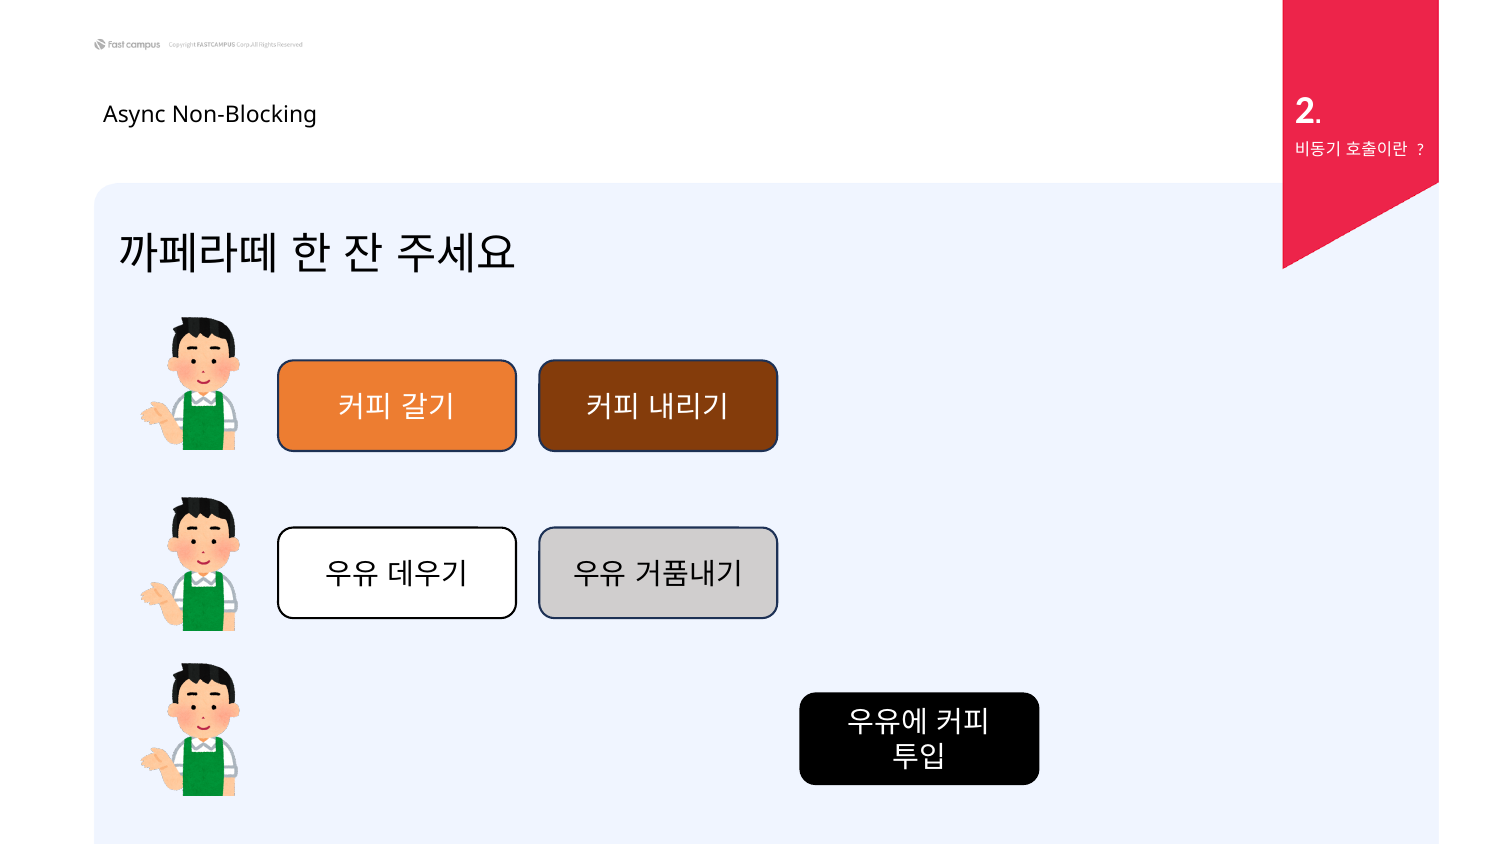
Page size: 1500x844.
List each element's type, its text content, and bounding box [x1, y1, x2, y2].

text_box 비동기 호출이란 ? [1281, 135, 1438, 184]
text_box 우유에 커피 투입 [799, 692, 1040, 786]
text_box 우유 거품내기 [538, 526, 779, 620]
text_box 2. [1281, 86, 1438, 135]
text_box 우유 데우기 [276, 526, 518, 620]
text_box 커피 내리기 [538, 359, 779, 453]
list 까페라떼 한 잔 주세요 [103, 192, 1397, 473]
title Async Non-Blocking [103, 95, 1281, 167]
text_box 커피 갈기 [276, 359, 518, 453]
picture [0, 0, 1500, 844]
